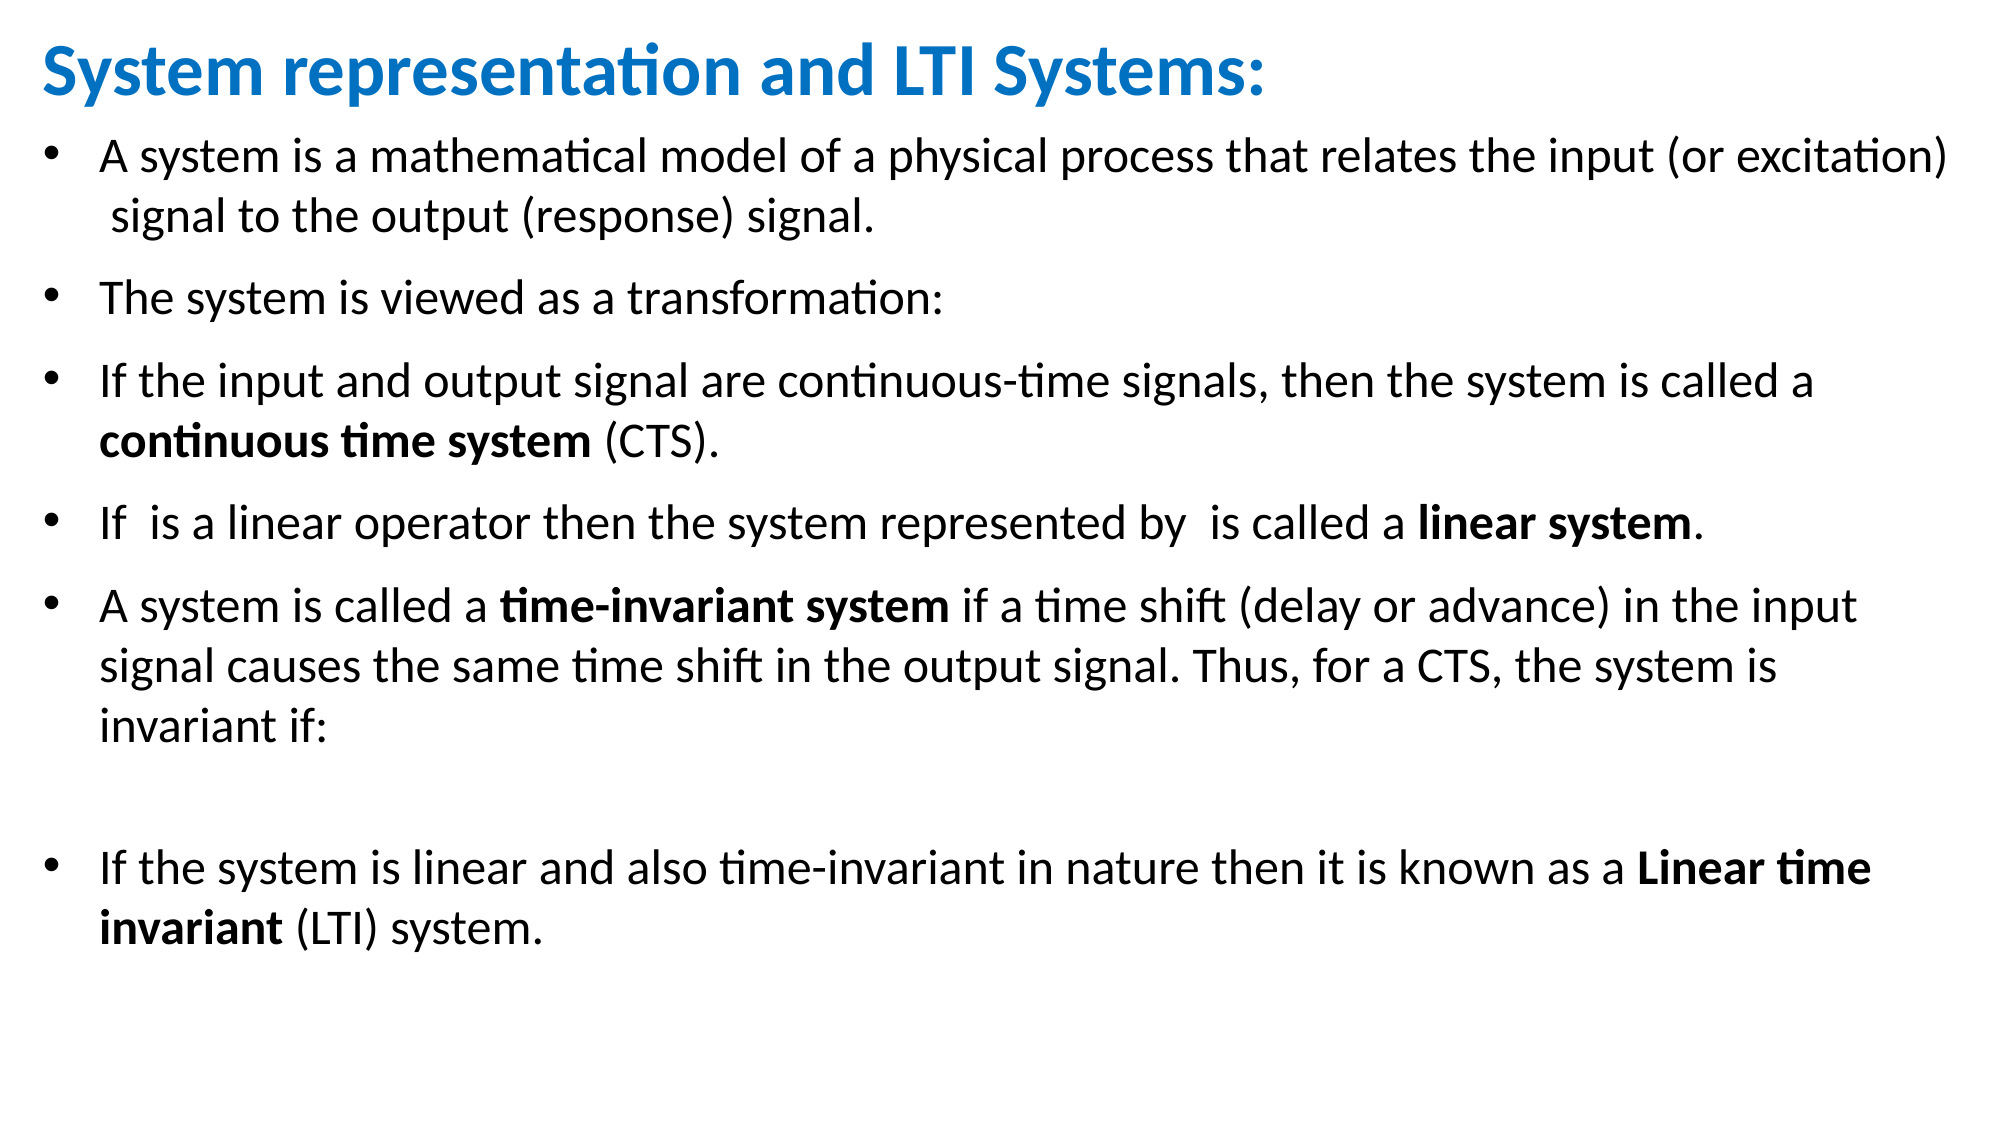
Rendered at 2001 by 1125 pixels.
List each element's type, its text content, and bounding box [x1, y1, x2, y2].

text_box System representation and LTI Systems: [28, 23, 1972, 117]
